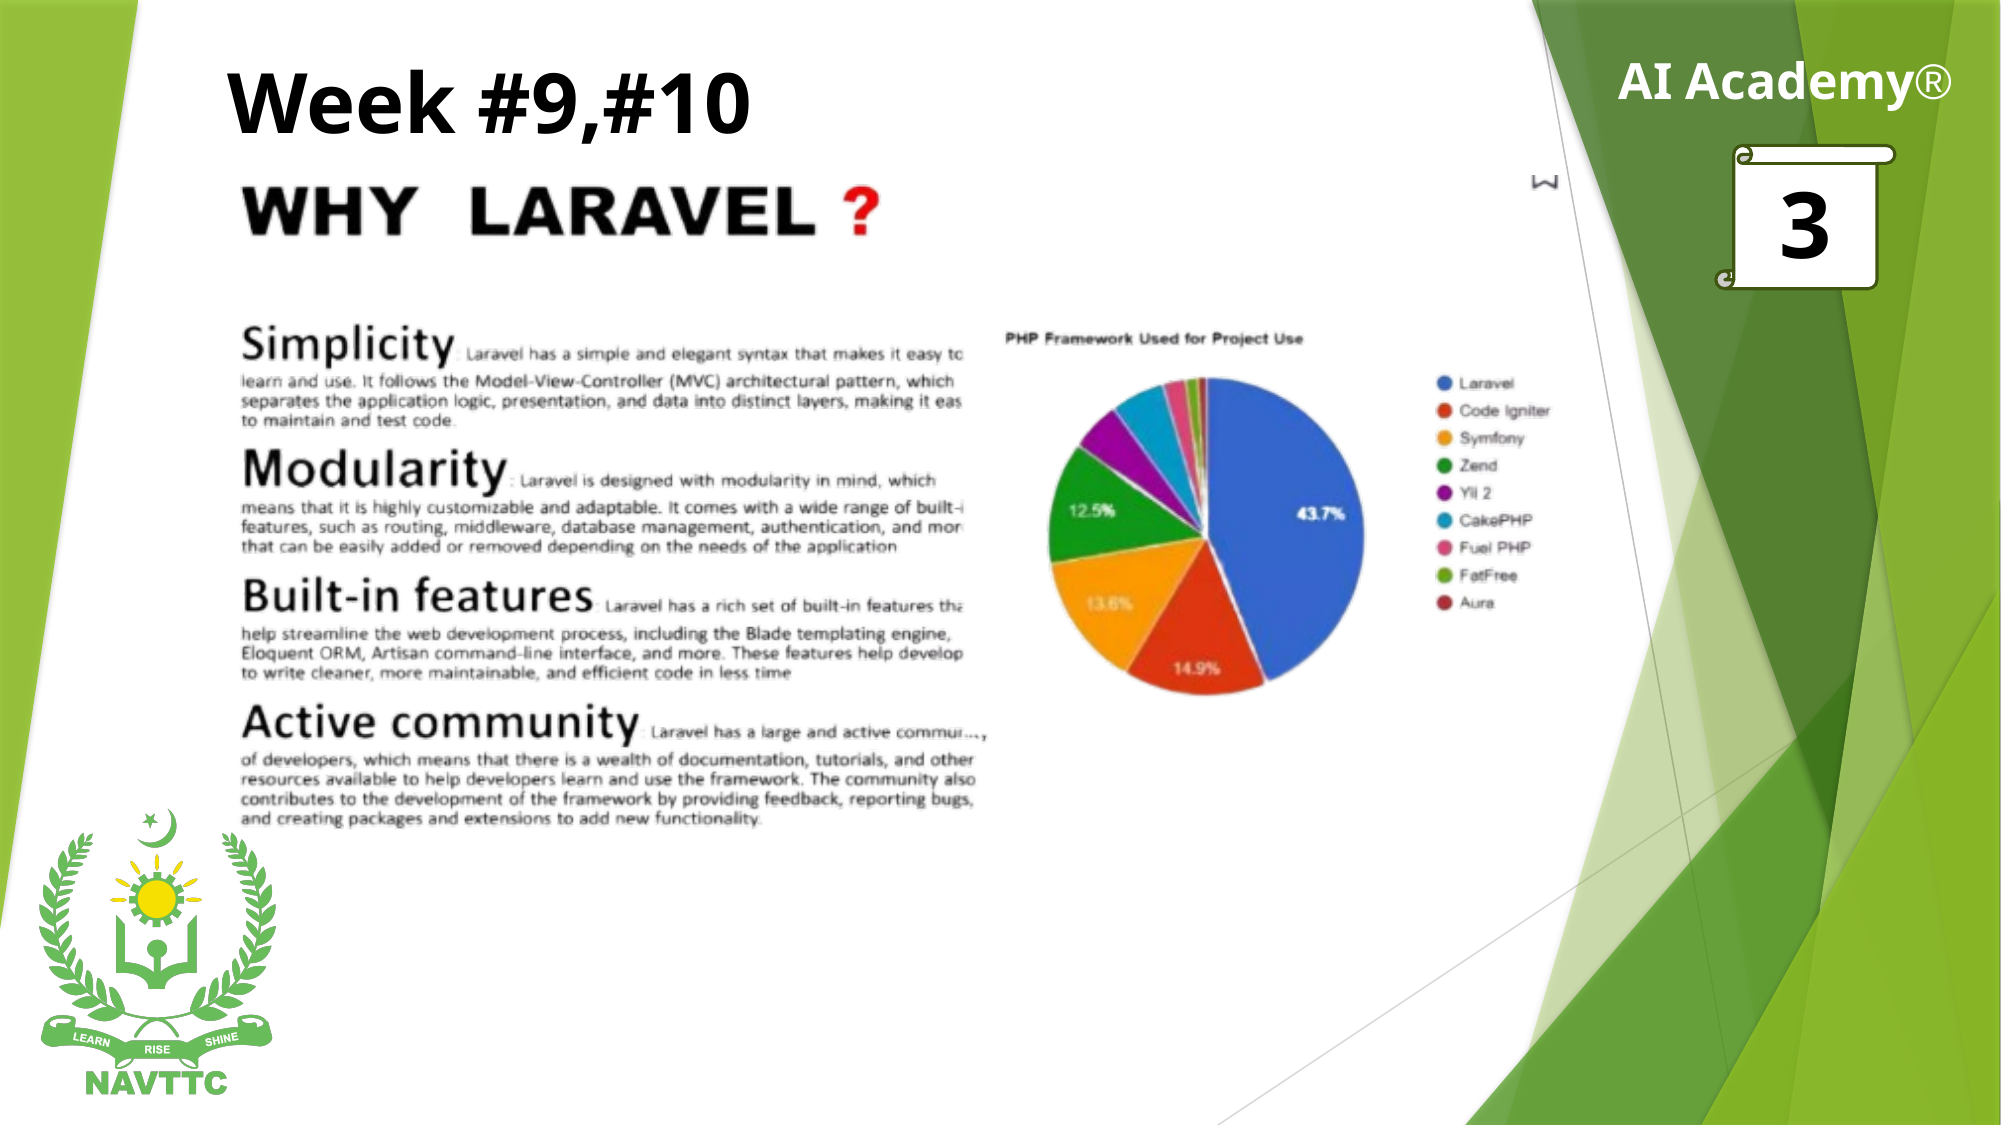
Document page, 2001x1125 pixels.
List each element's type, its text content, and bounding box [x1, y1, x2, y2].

text_box 3 [1714, 143, 1897, 291]
text_box AI Academy® [1604, 42, 2000, 118]
picture [0, 174, 1566, 1110]
text_box Week #9,#10 [212, 42, 767, 158]
